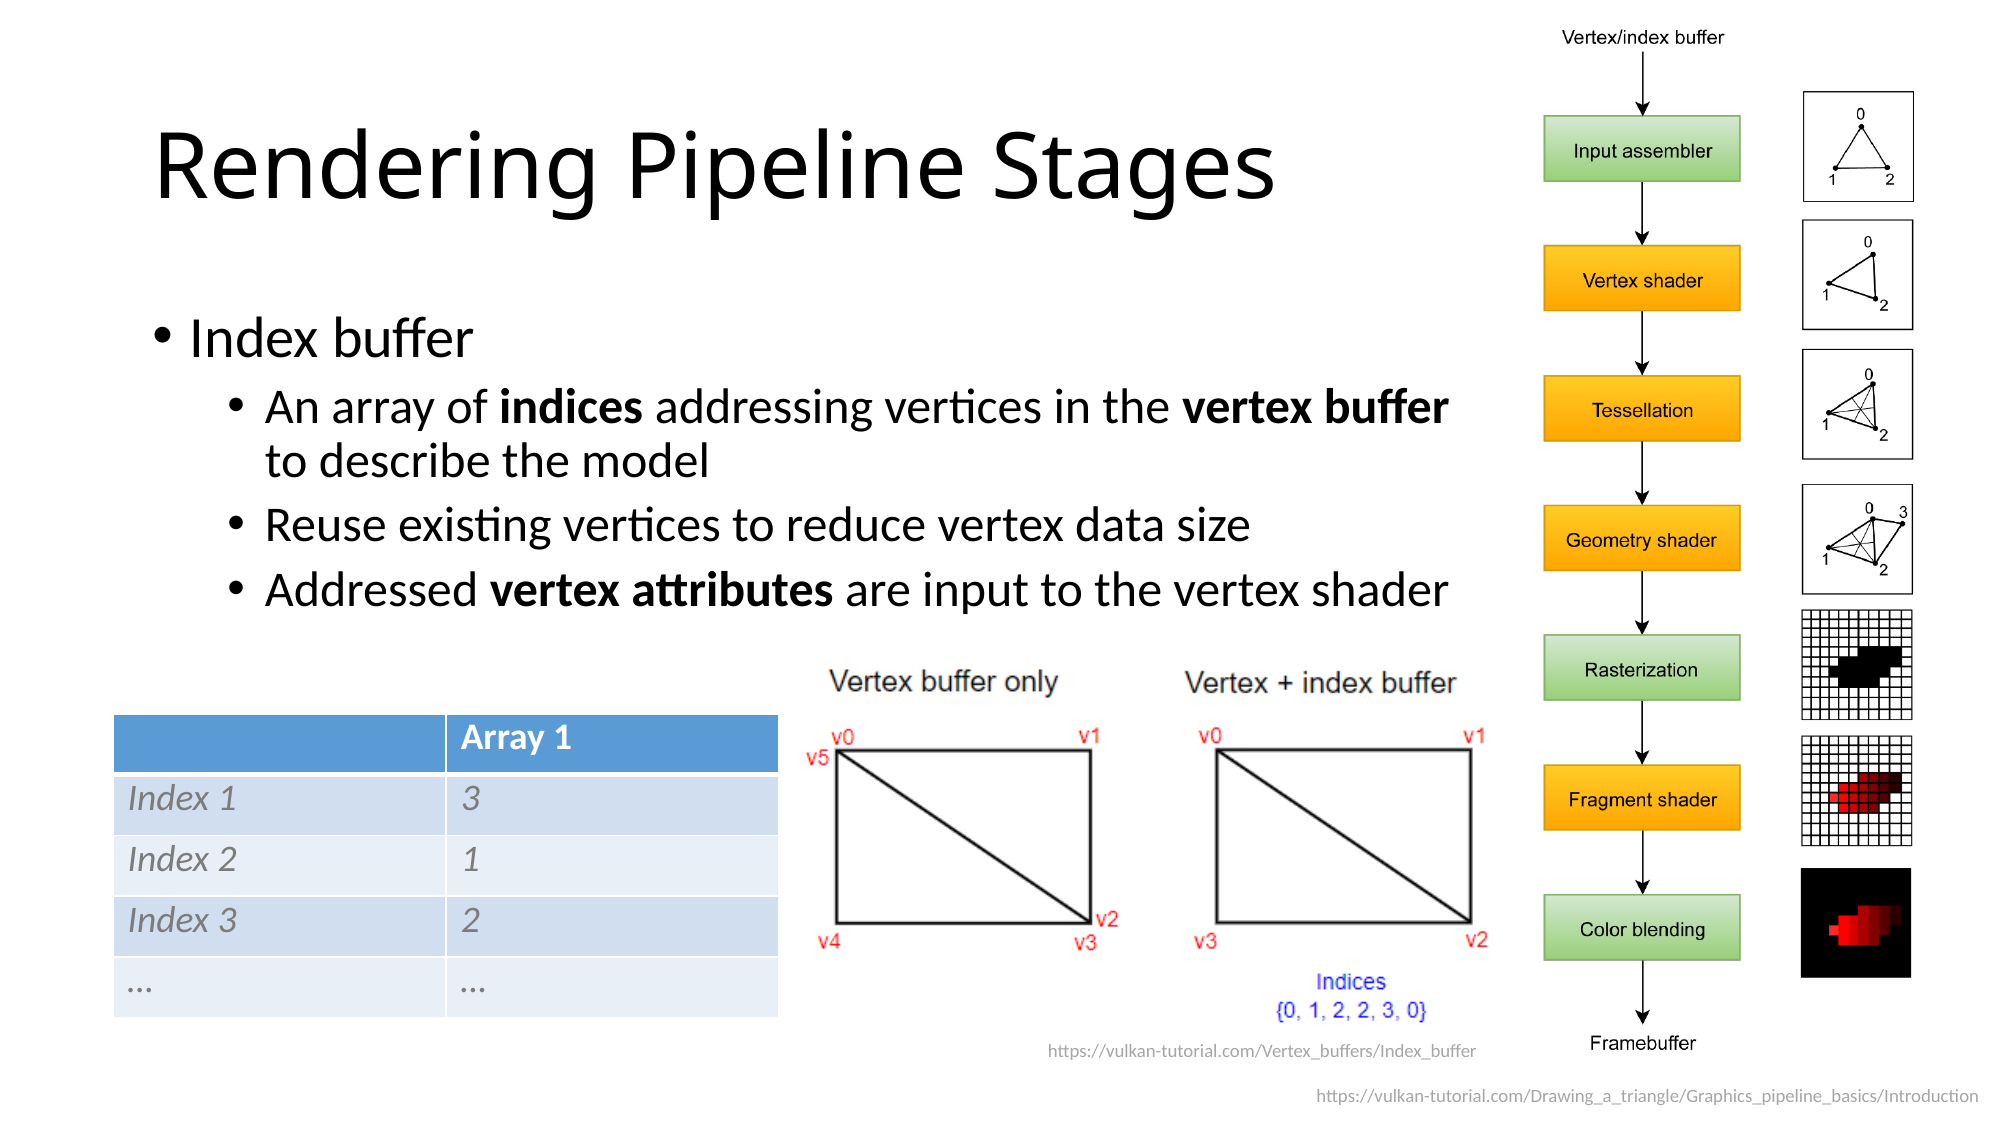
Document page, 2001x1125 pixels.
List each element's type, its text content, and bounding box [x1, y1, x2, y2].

table_cell … [114, 958, 445, 1017]
table_cell Index 2 [114, 836, 445, 895]
list Index buffer An array of indices addressing vertices in the vertex buffer to describe the model Reuse existing vertices to reduce vertex data size Addressed vertex attributes are input to the vertex shader [137, 299, 1488, 1045]
title Rendering Pipeline Stages [137, 59, 1543, 278]
text_box https://vulkan-tutorial.com/Vertex_buffers/Index_buffer [1033, 1032, 1492, 1069]
picture [795, 654, 1498, 1032]
table_cell 3 [447, 777, 778, 835]
table_cell Index 1 [114, 777, 445, 835]
table_cell 2 [447, 897, 778, 956]
text_box https://vulkan-tutorial.com/Drawing_a_triangle/Graphics_pipeline_basics/Introduction [1301, 1076, 1994, 1114]
picture [1543, 16, 1914, 1059]
table_cell 1 [447, 836, 778, 895]
table_header Array 1 [447, 715, 778, 772]
table_header [114, 715, 445, 772]
table_cell … [447, 958, 778, 1017]
table_cell Index 3 [114, 897, 445, 956]
